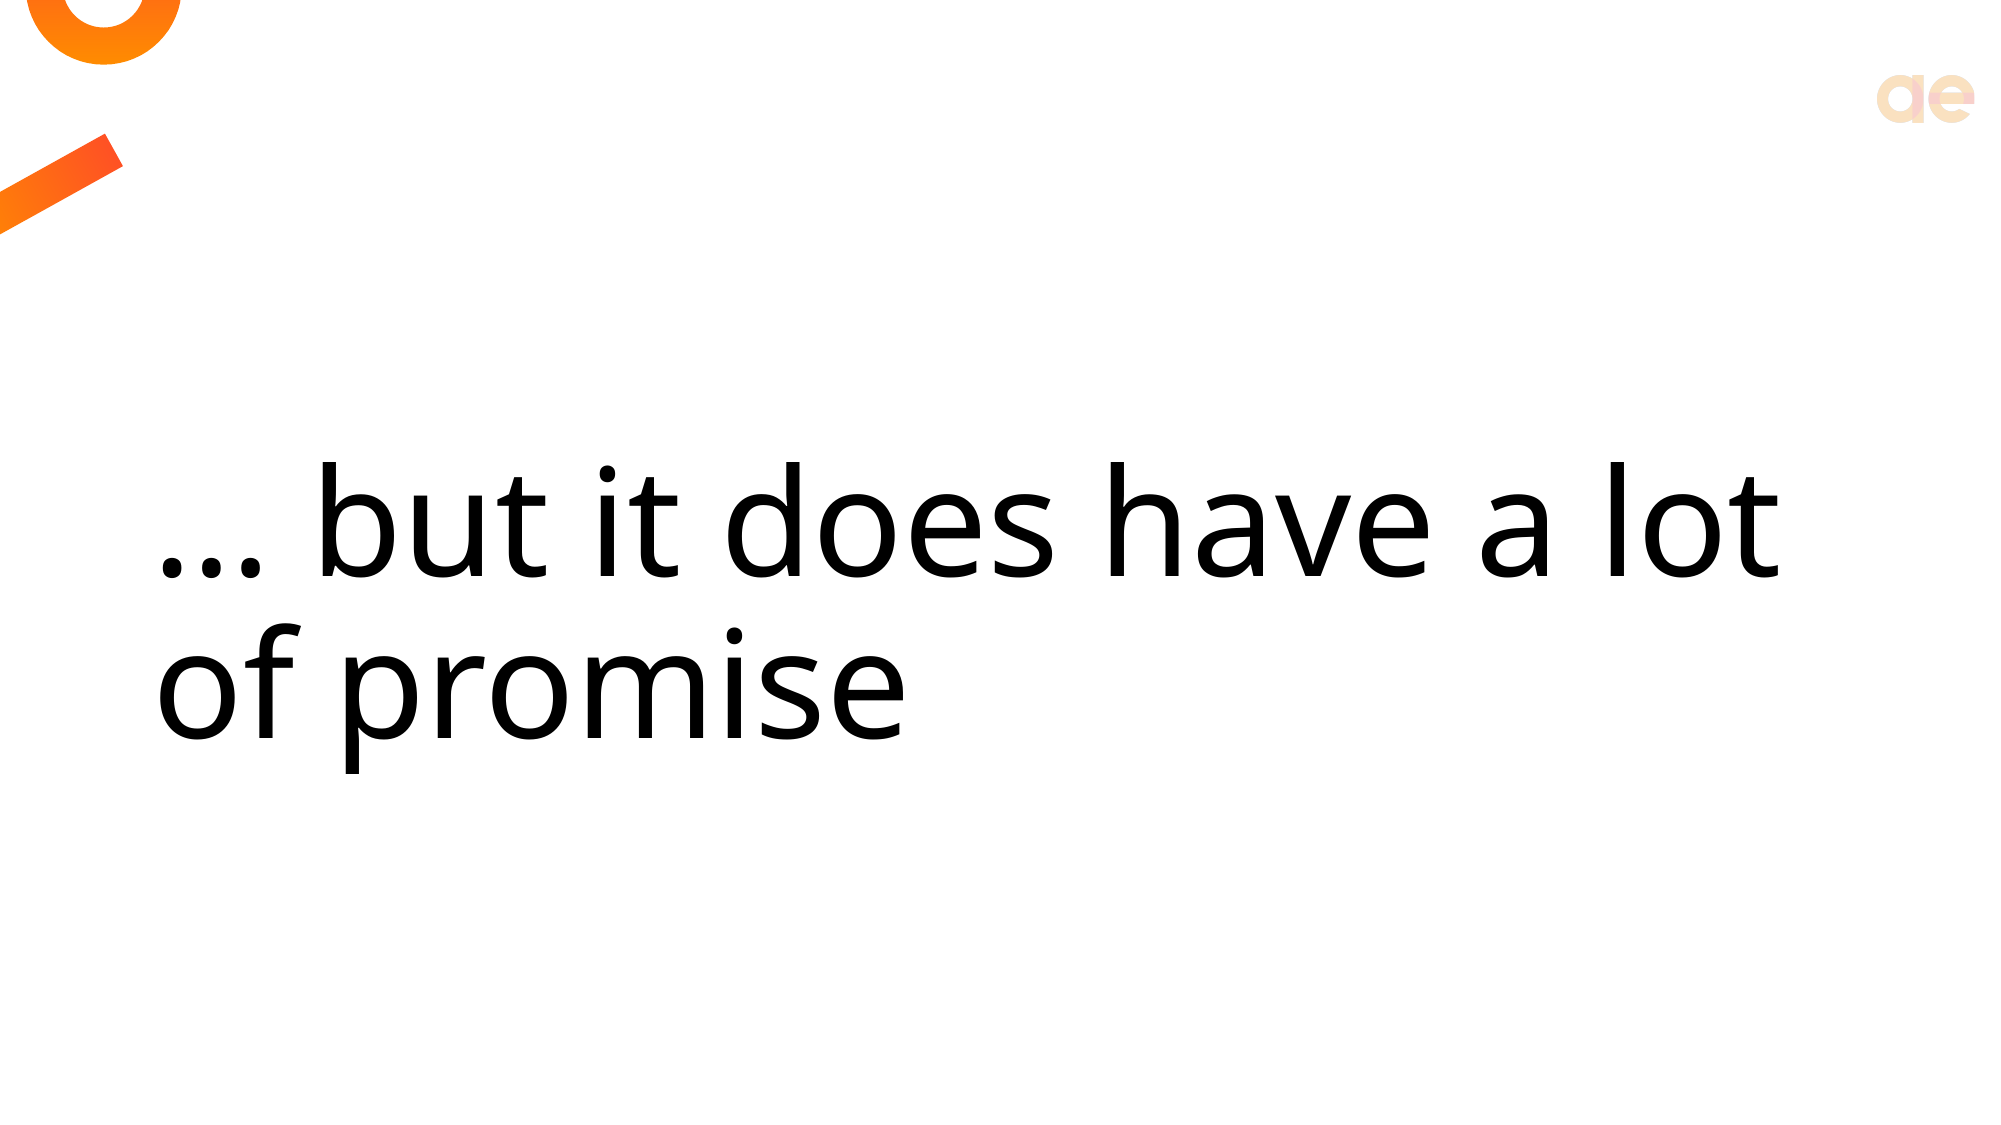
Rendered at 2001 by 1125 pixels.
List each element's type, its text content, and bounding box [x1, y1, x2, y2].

list … but it does have a lot of promise [137, 238, 1863, 1014]
picture [1877, 75, 1975, 123]
